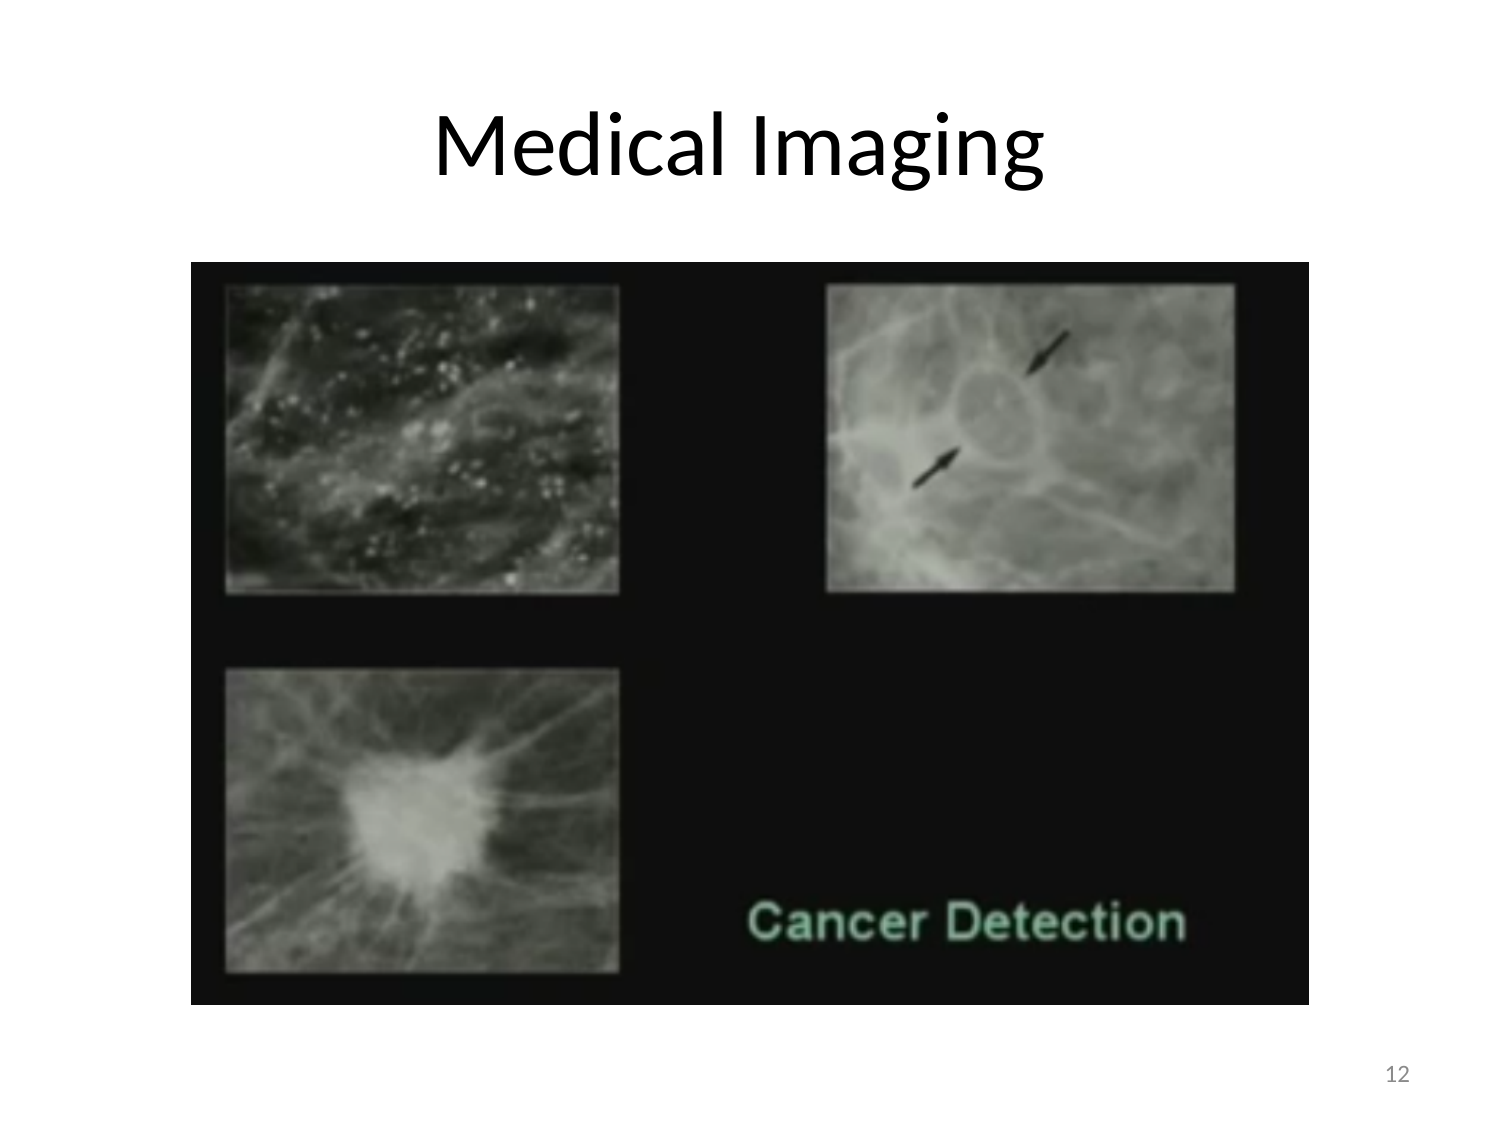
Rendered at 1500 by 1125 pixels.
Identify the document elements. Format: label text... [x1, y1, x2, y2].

slide_number 12 [1074, 1042, 1425, 1103]
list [74, 262, 1426, 1006]
title Medical Imaging [75, 45, 1425, 233]
